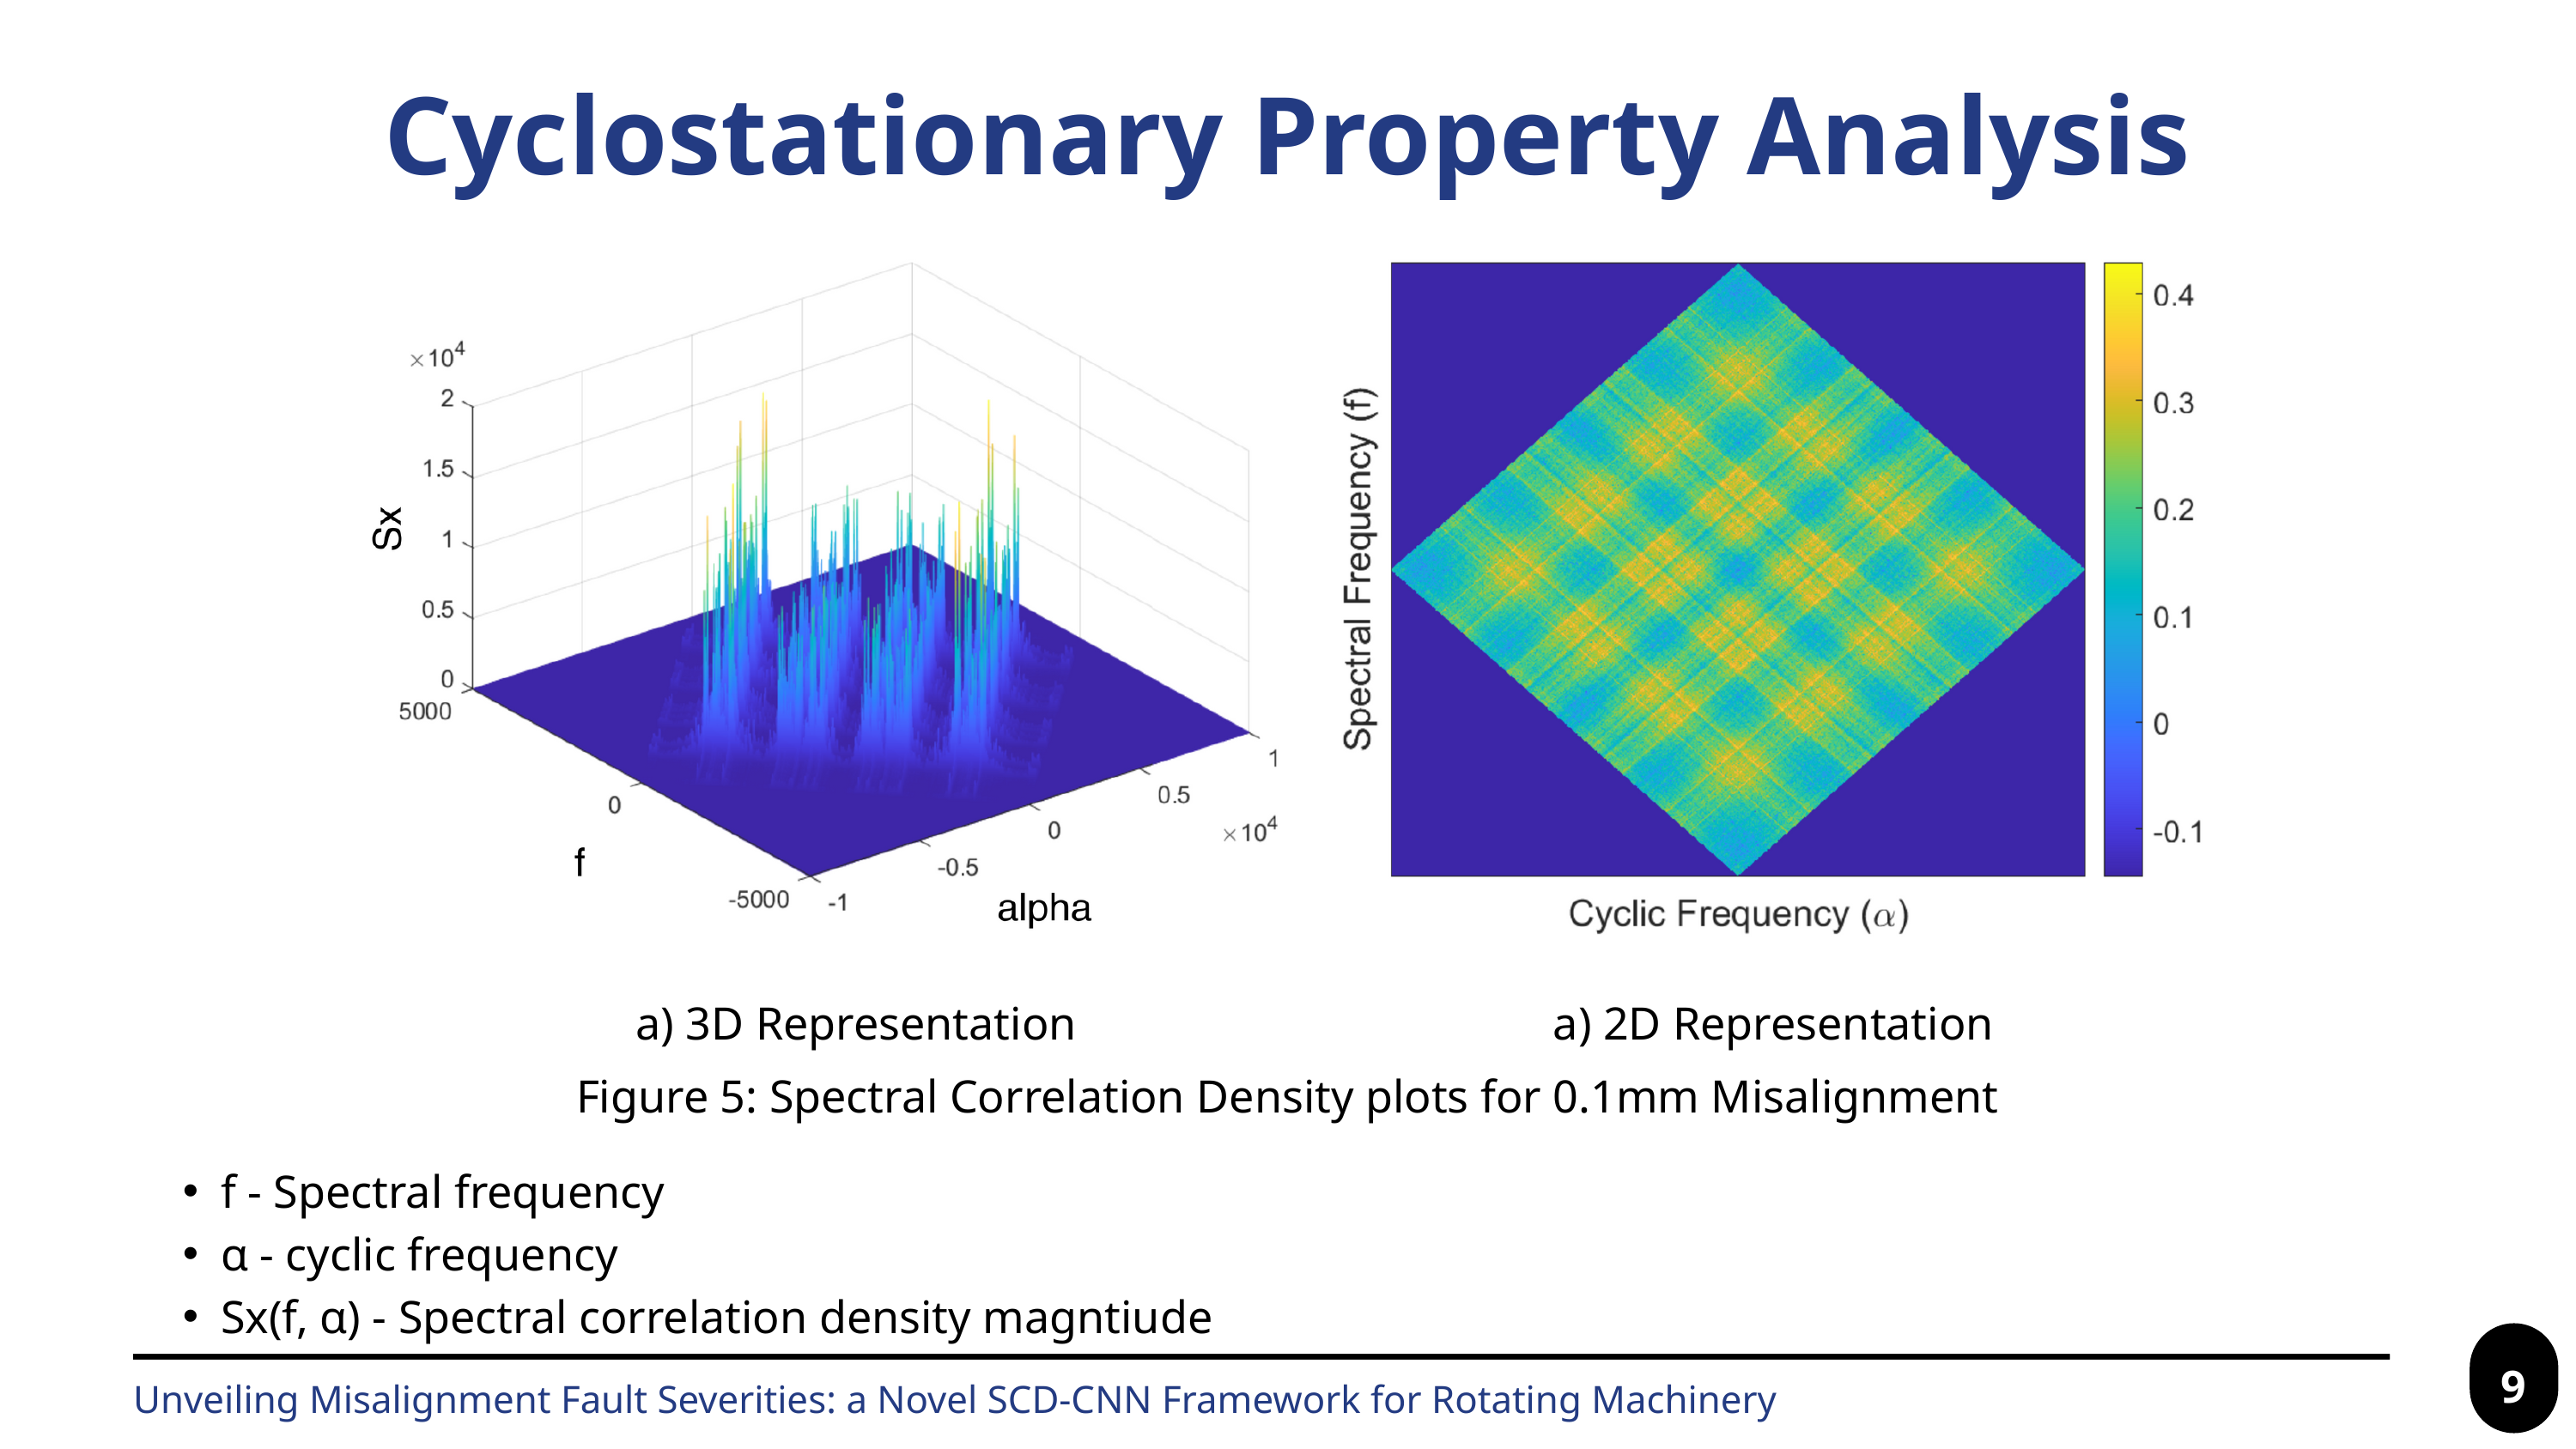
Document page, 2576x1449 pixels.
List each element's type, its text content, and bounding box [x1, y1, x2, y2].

text_box Unveiling Misalignment Fault Severities: a Novel SCD-CNN Framework for Rotating Machinery [133, 1367, 1909, 1422]
text_box Cyclostationary Property Analysis [254, 88, 2322, 197]
text_box [368, 247, 2208, 951]
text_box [2469, 1323, 2559, 1434]
text_box Figure 5: Spectral Correlation Density plots for 0.1mm Misalignment [509, 1076, 2067, 1122]
text_box a) 3D Representation [607, 1003, 1106, 1049]
text_box a) 2D Representation [1529, 1003, 2018, 1049]
text_box f - Spectral frequency α - cyclic frequency Sx(f, α) - Spectral correlation density magntiude [144, 1155, 1586, 1343]
